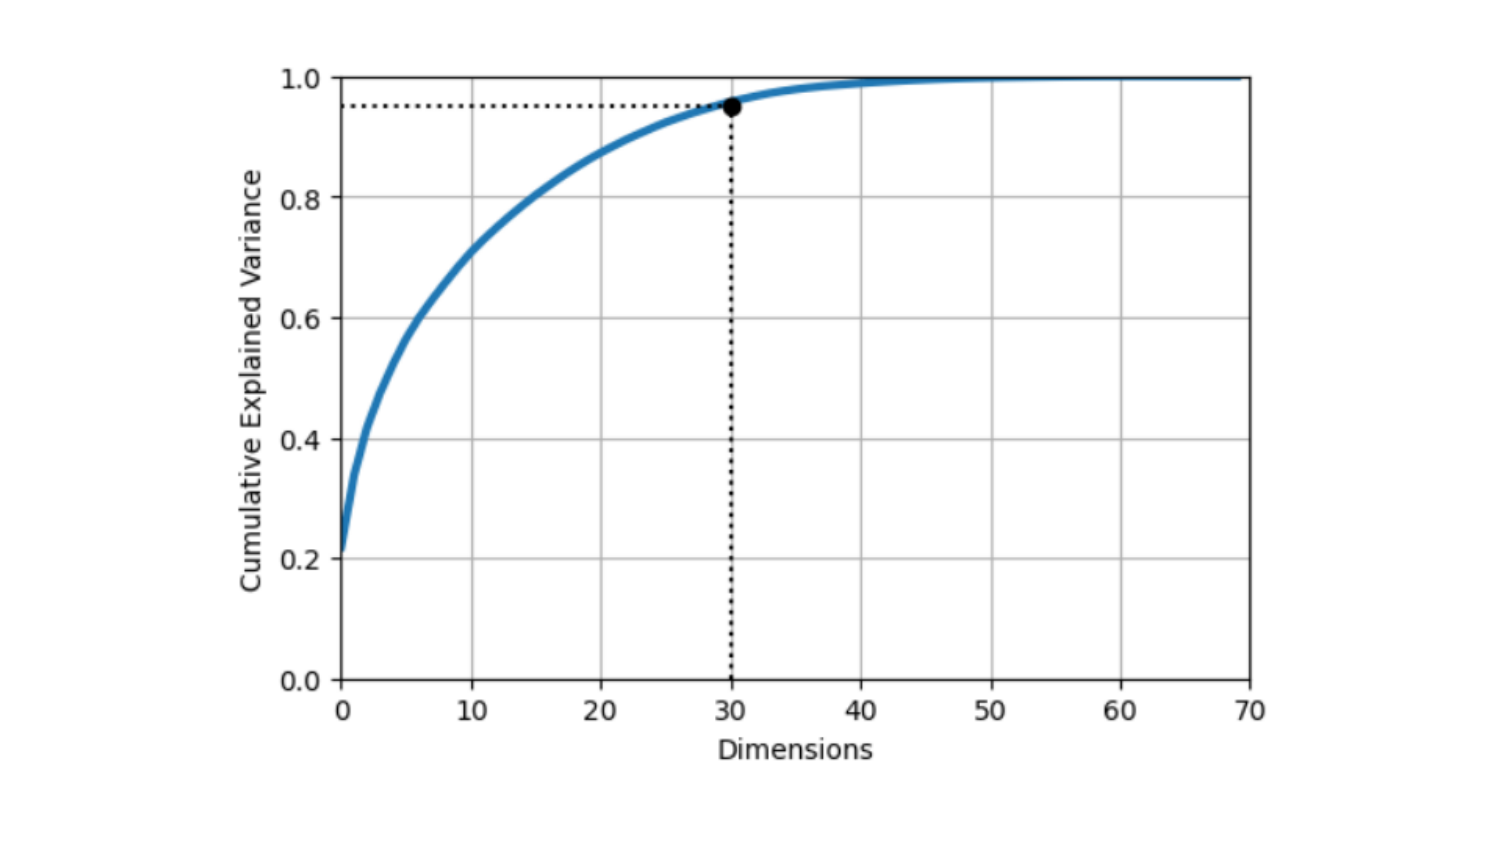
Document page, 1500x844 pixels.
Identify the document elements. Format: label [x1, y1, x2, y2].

picture [215, 57, 1285, 787]
